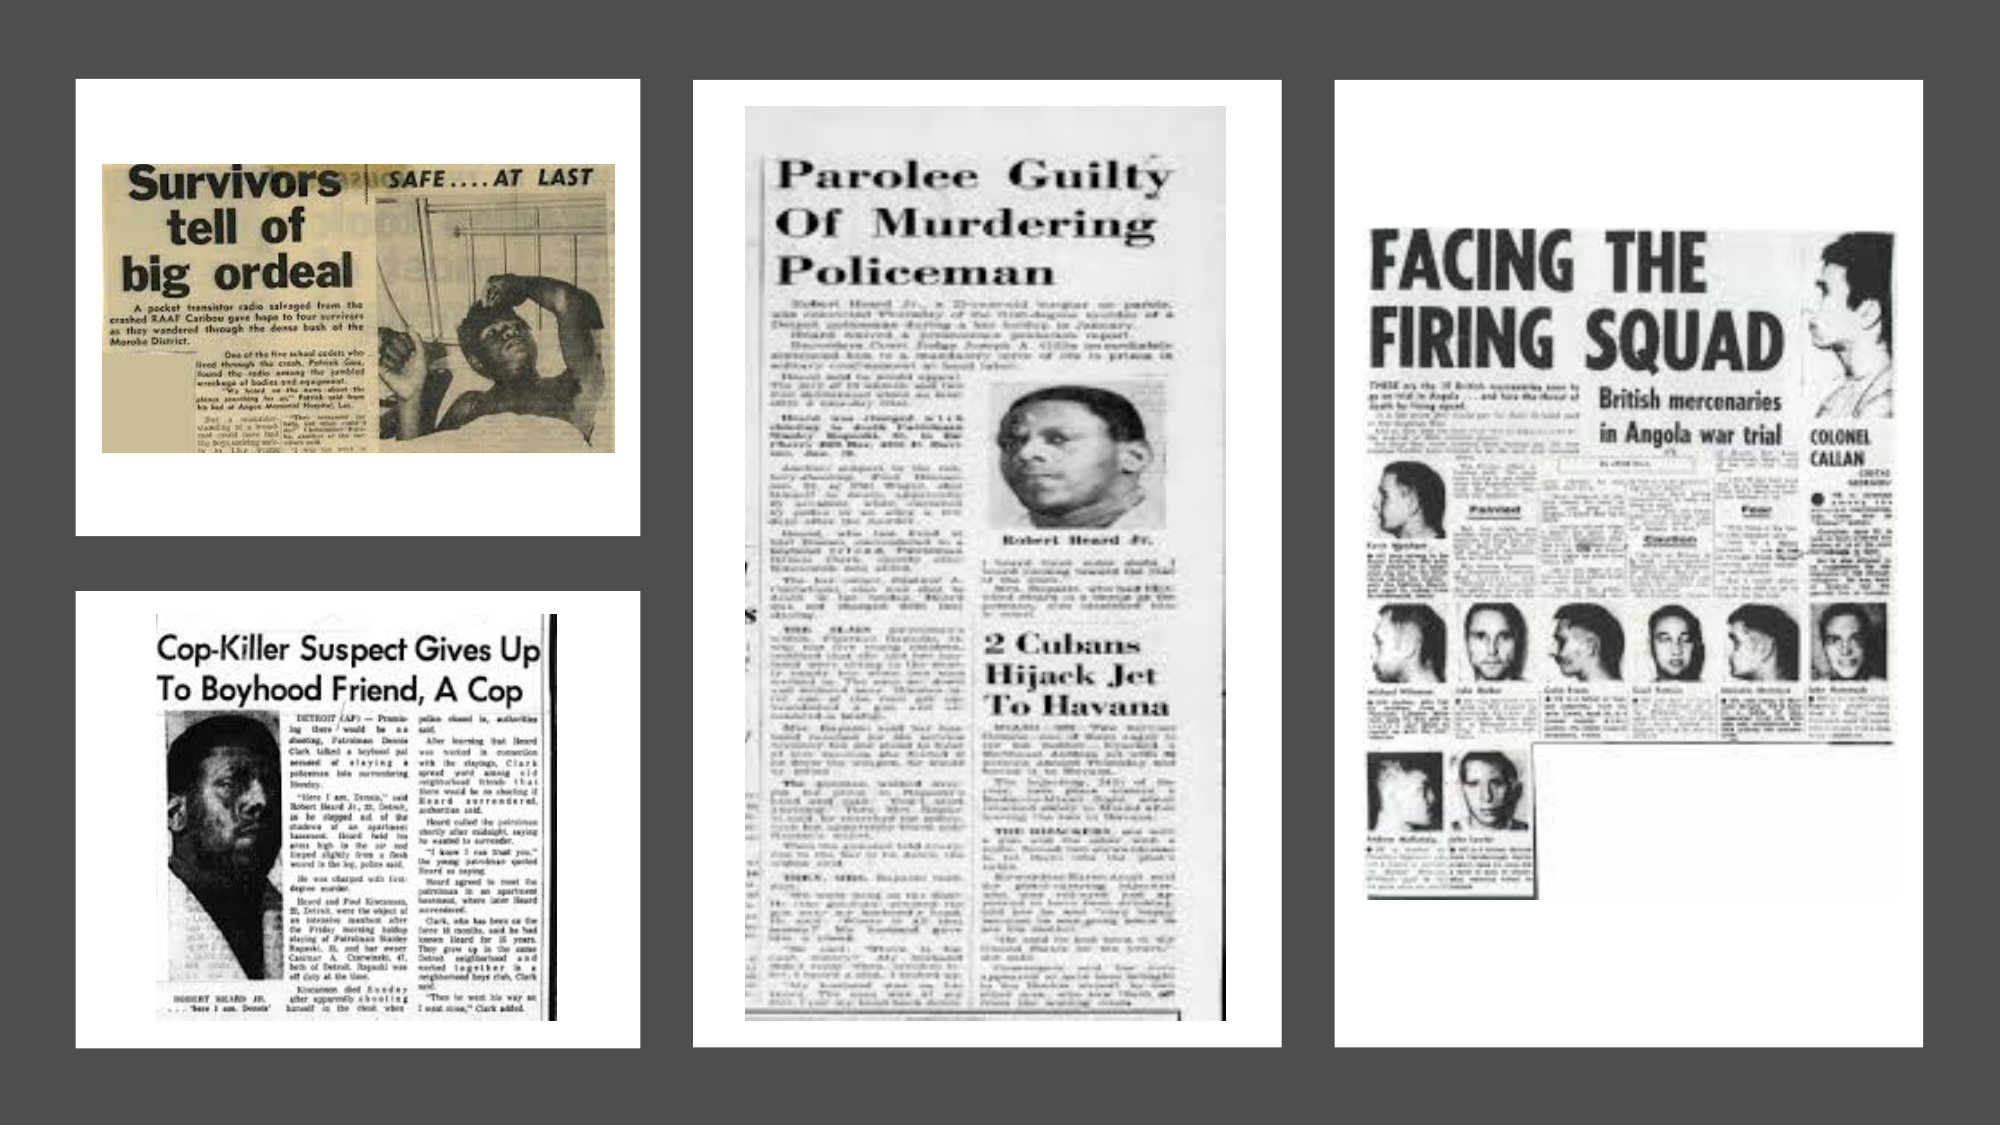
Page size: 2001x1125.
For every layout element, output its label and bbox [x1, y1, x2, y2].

text_box [75, 78, 641, 537]
picture [745, 106, 1226, 1021]
text_box [692, 79, 1283, 1048]
text_box [0, 0, 2000, 1125]
picture [102, 164, 615, 453]
picture [1363, 227, 1898, 900]
picture [156, 614, 557, 1021]
text_box [75, 590, 641, 1049]
text_box [1334, 79, 1924, 1048]
